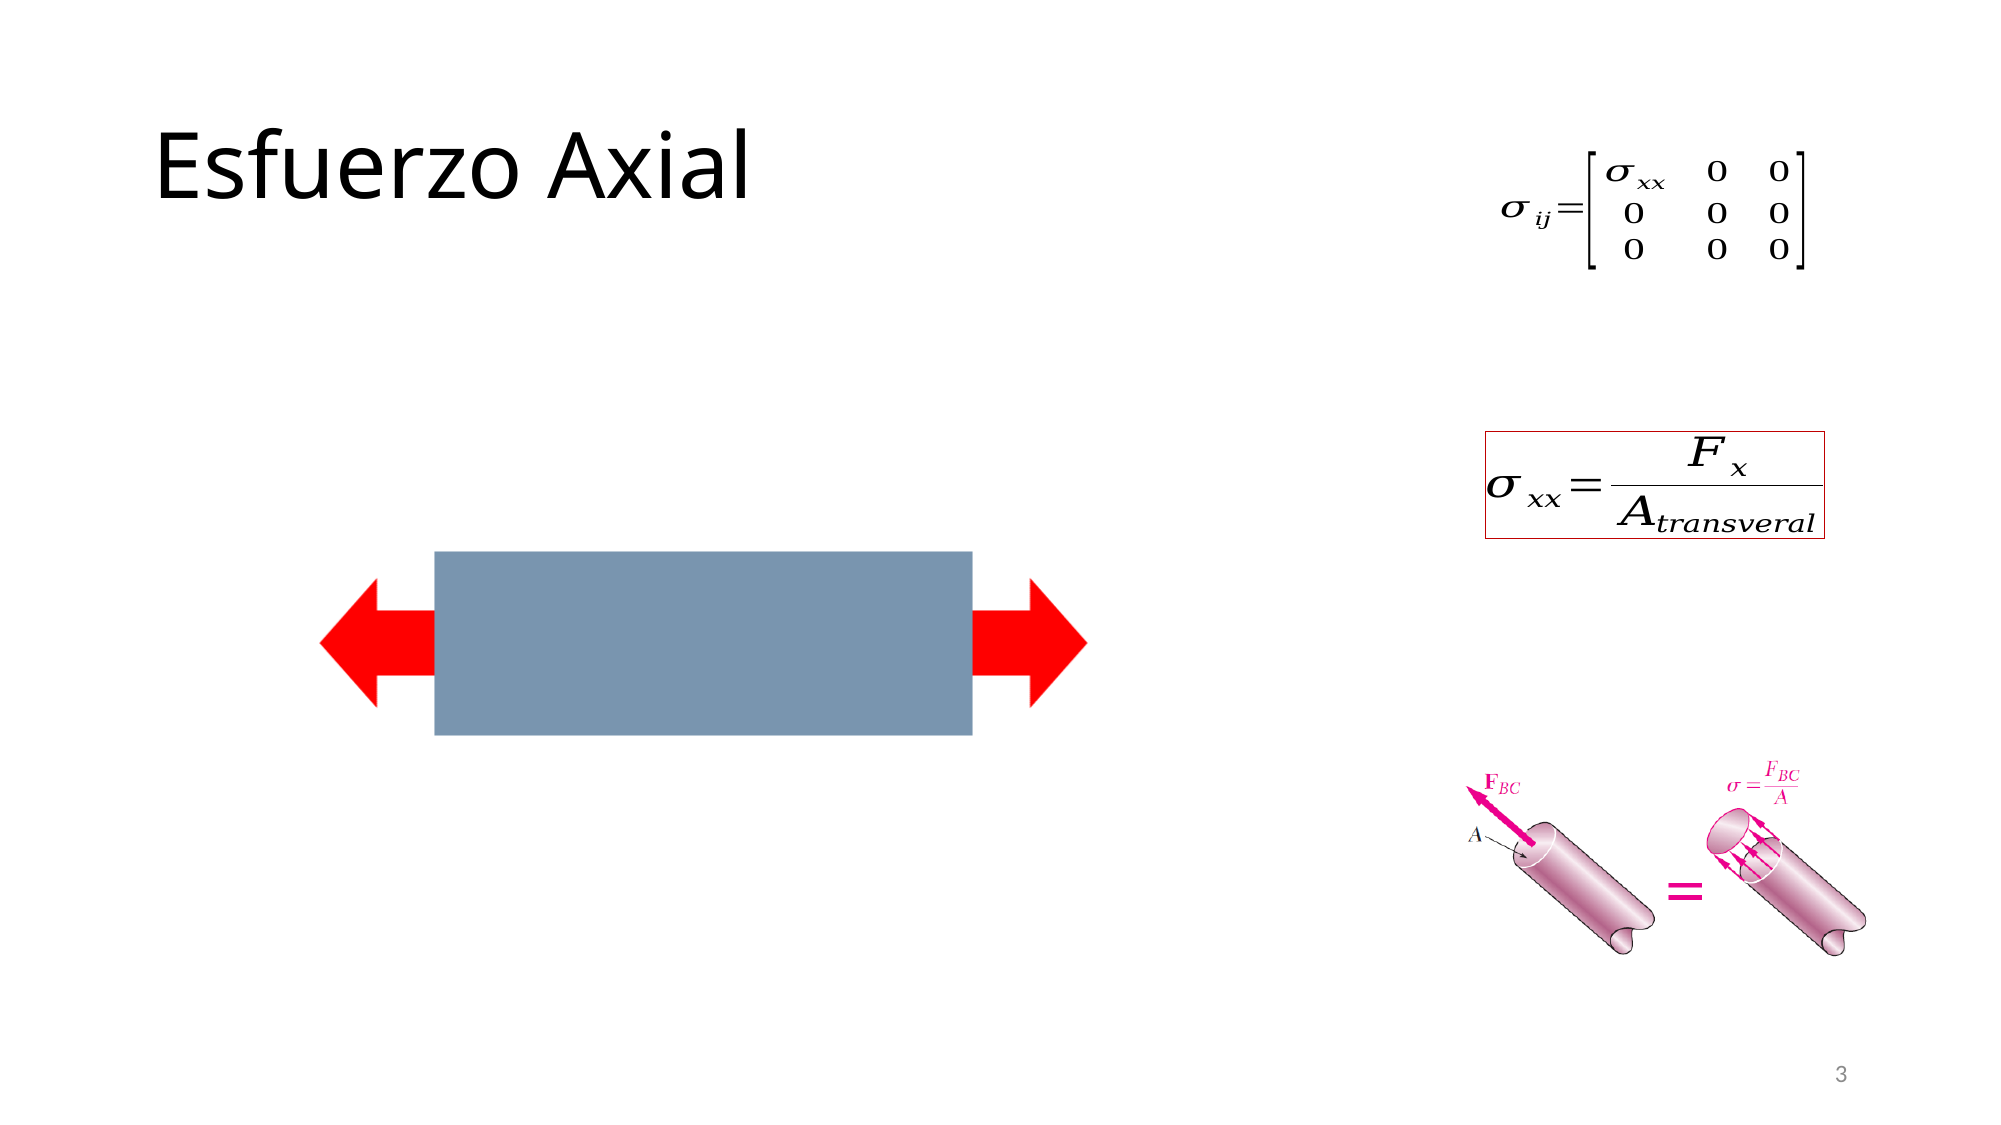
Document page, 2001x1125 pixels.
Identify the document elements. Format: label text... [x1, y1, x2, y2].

picture [52, 277, 1354, 1009]
title Esfuerzo Axial [137, 59, 1863, 278]
picture [1454, 737, 1893, 959]
slide_number 3 [1412, 1042, 1863, 1103]
